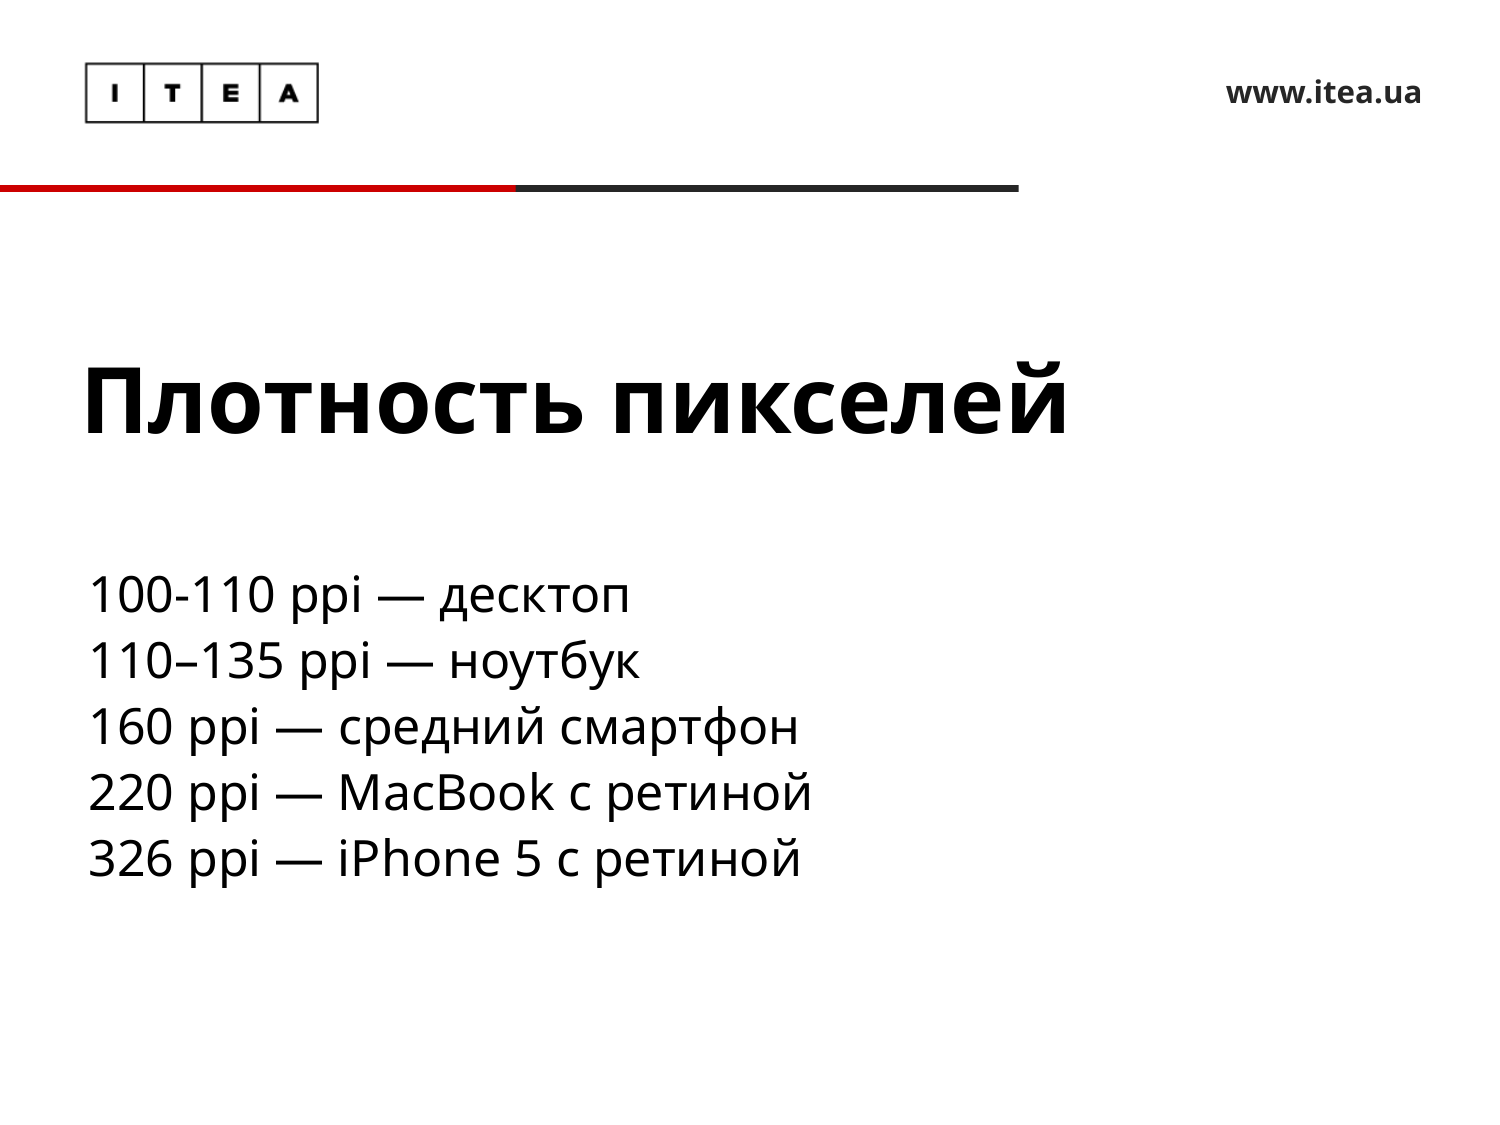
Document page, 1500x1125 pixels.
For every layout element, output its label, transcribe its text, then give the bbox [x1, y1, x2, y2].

text_box www.itea.ua [1172, 66, 1477, 115]
list 100-110 ppi — десктоп 110–135 ppi — ноутбук 160 ppi — средний смартфон 220 ppi — MacBook с ретиной 326 ppi — iPhone 5 с ретиной [74, 549, 1416, 1036]
text_box [0, 185, 516, 192]
text_box [516, 185, 1019, 192]
picture [57, 49, 344, 133]
title Плотность пикселей [65, 323, 1425, 421]
